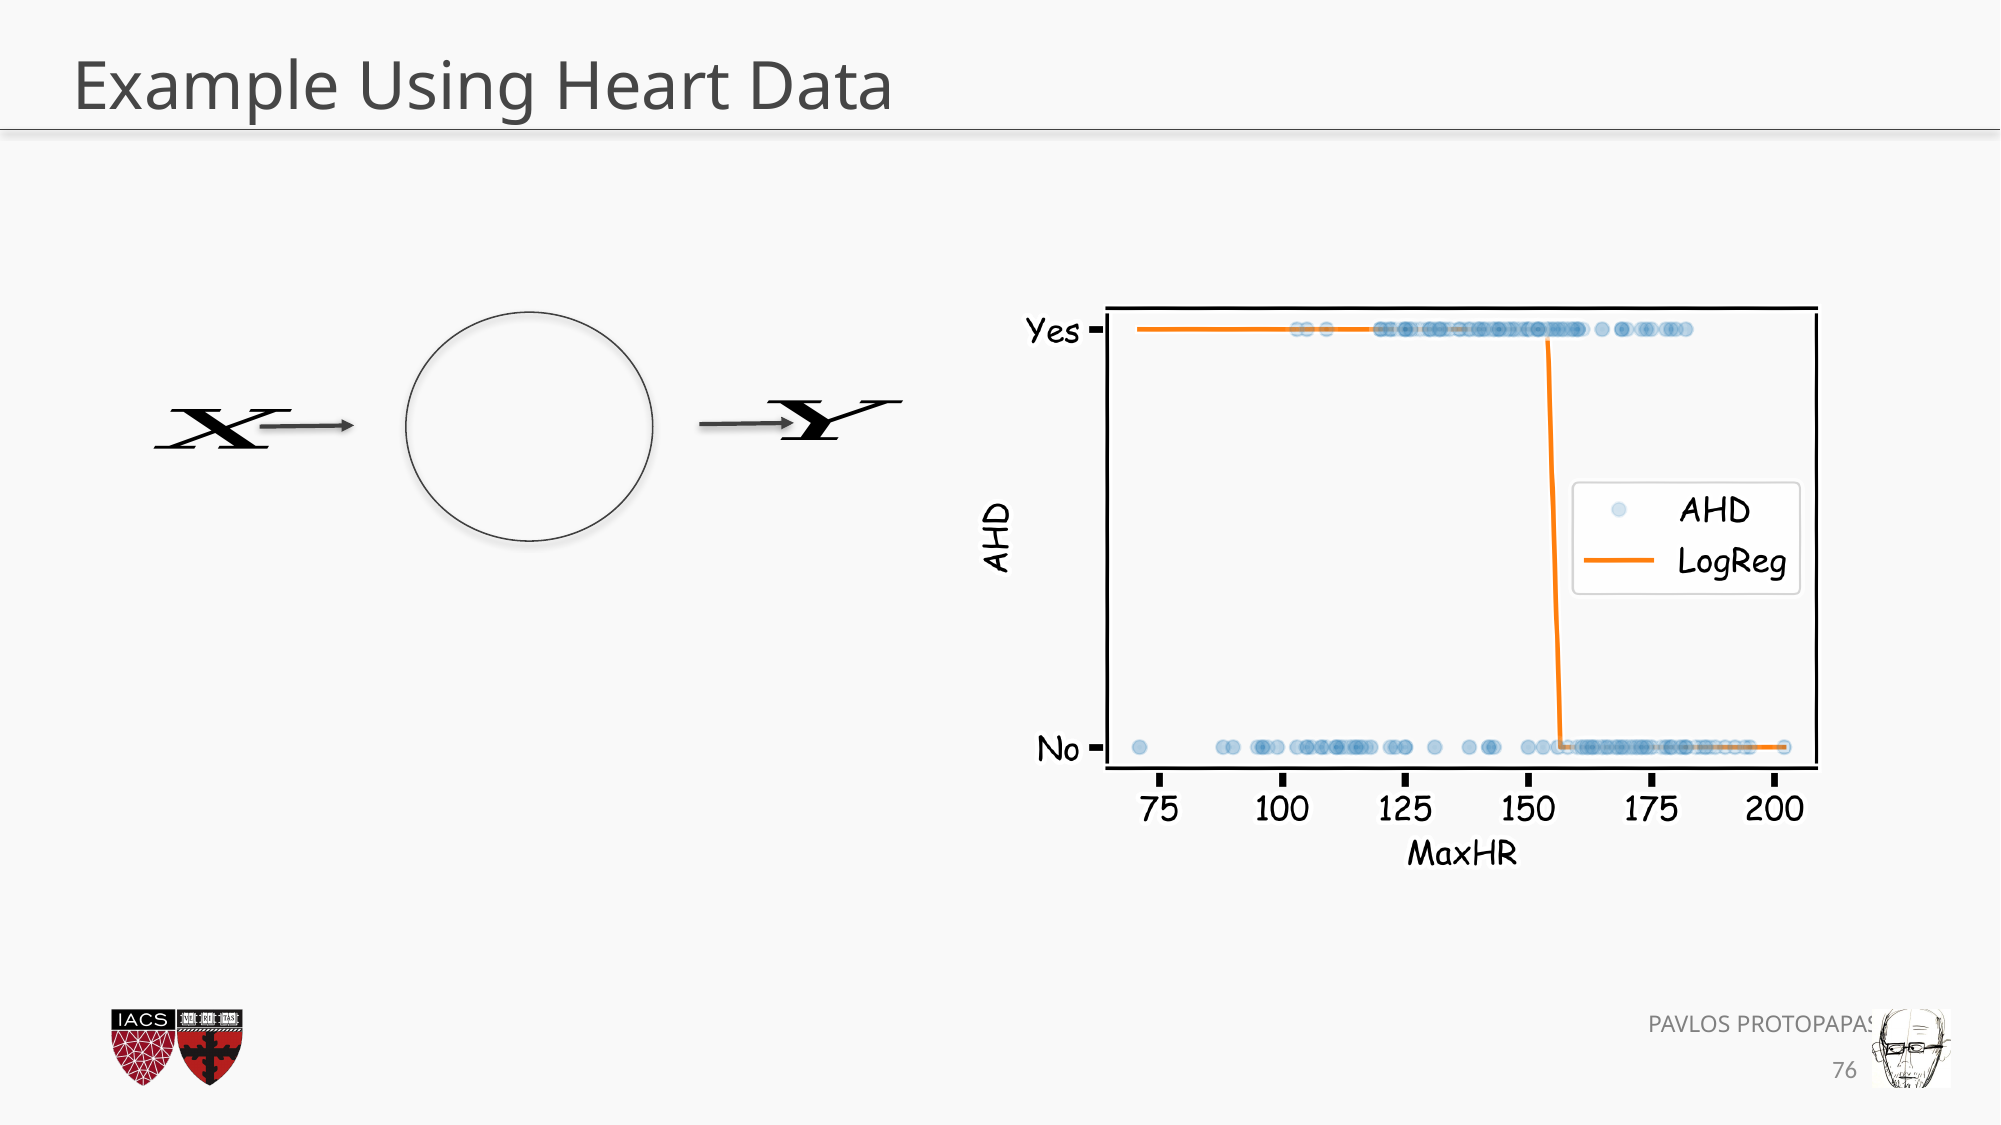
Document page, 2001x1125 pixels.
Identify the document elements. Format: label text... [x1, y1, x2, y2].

slide_number 76 [1405, 1038, 1873, 1099]
picture [109, 1009, 243, 1086]
title Example Using Heart Data [57, 35, 1943, 162]
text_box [144, 311, 916, 542]
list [945, 227, 1959, 904]
picture [1872, 1009, 1951, 1088]
